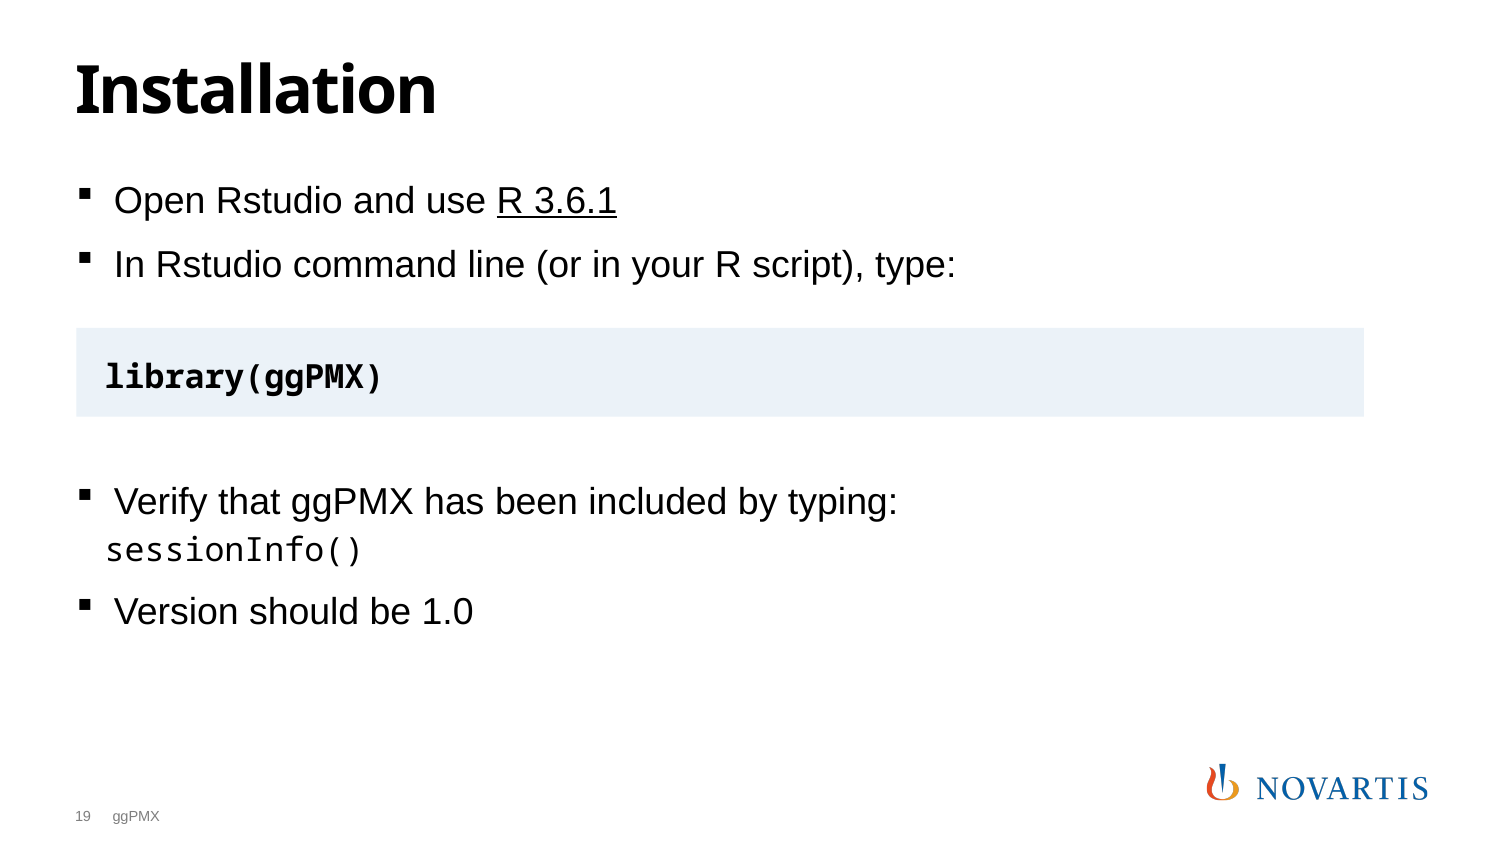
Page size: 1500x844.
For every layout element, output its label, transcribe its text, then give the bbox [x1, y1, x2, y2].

footer ggPMX [113, 806, 735, 844]
picture [1204, 761, 1430, 803]
slide_number 19 [75, 806, 113, 844]
list Open Rstudio and use R 3.6.1 In Rstudio command line (or in your R script), type: library(ggPMX) Verify that ggPMX has been included by typing: sessionInfo() Version should be 1.0 [76, 176, 1427, 686]
title Installation [75, 56, 1425, 214]
